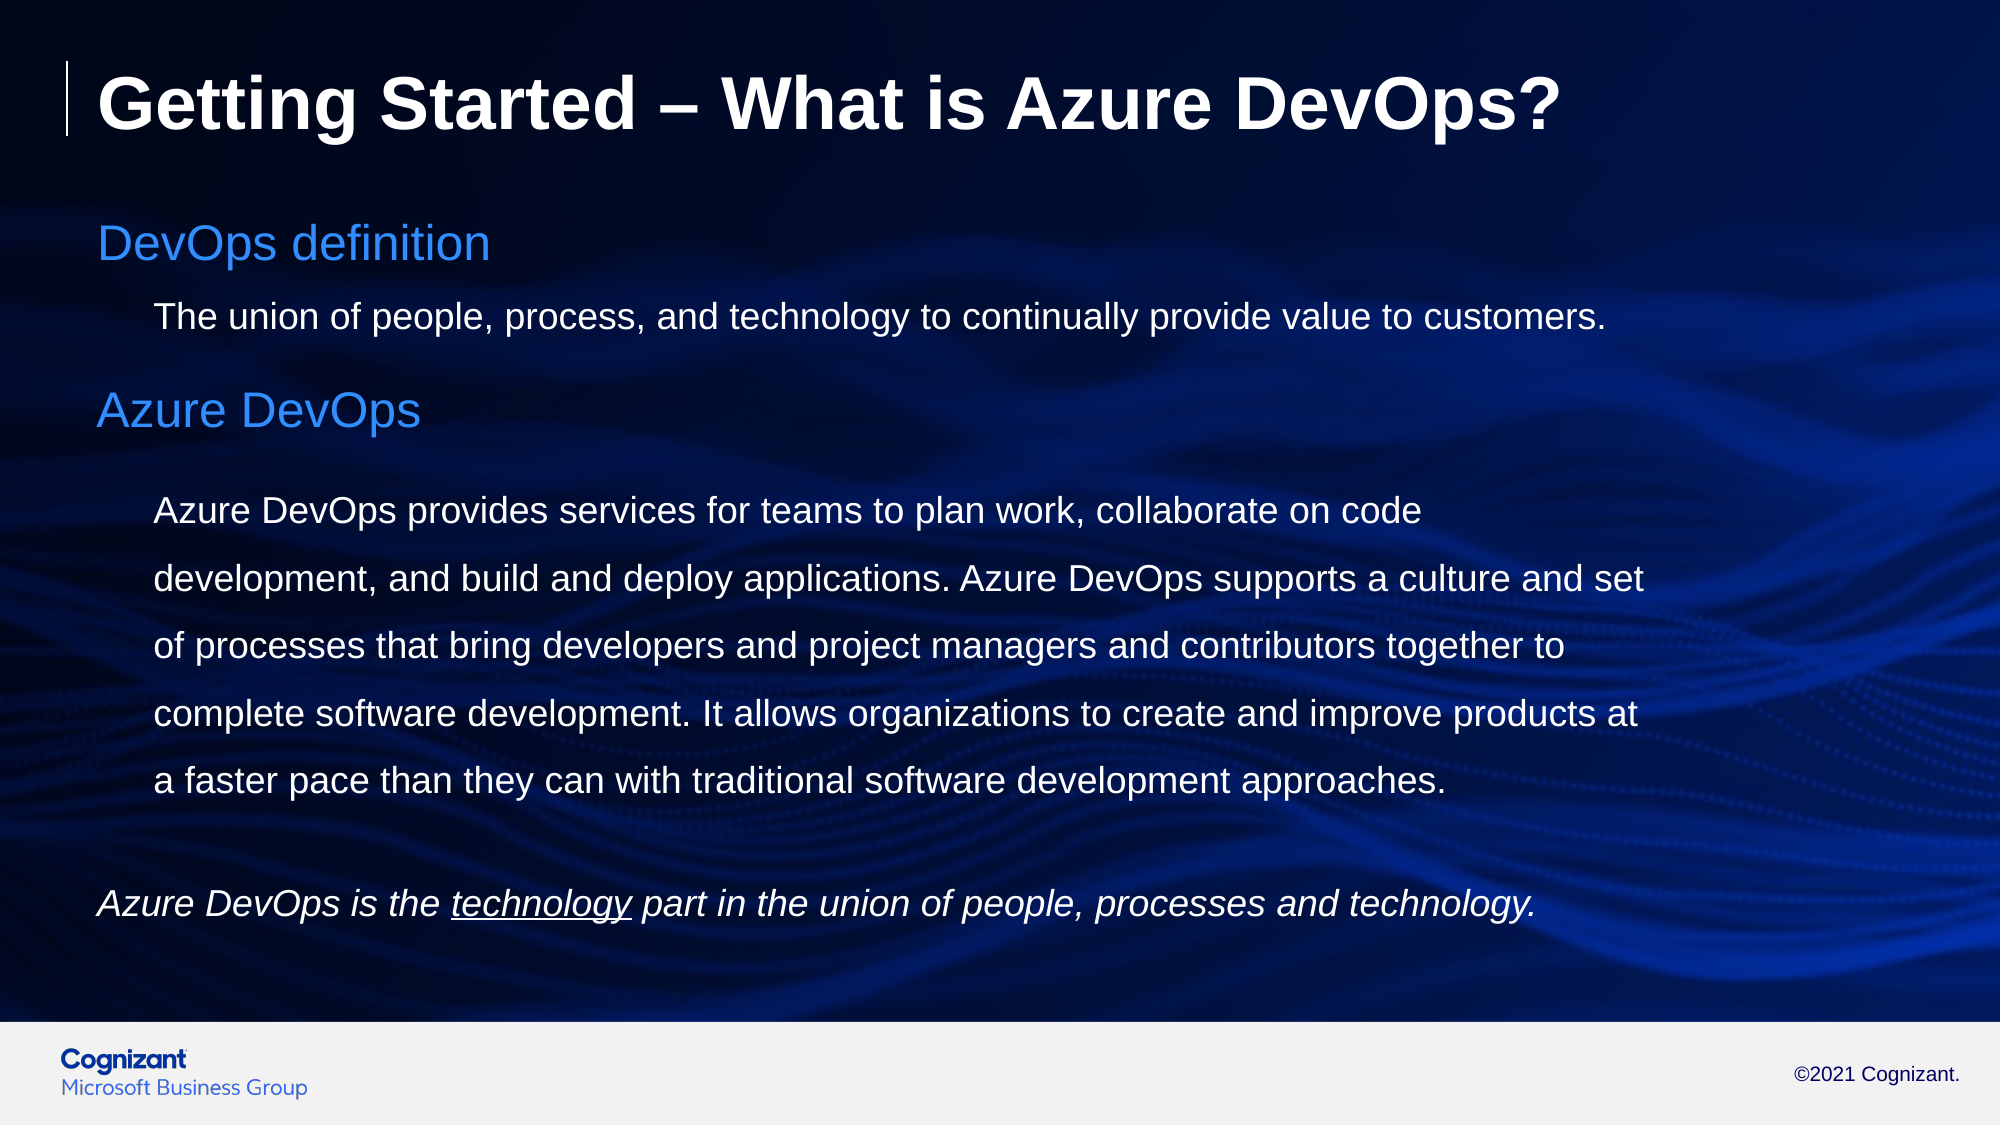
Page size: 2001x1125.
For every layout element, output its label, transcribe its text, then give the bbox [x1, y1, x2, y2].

text_box The union of people, process, and technology to continually provide value to customers. [138, 262, 1805, 345]
list Getting Started – What is Azure DevOps? [91, 59, 1909, 204]
text_box Azure DevOps provides services for teams to plan work, collaborate on code development, and build and deploy applications. Azure DevOps supports a culture and set of processes that bring developers and project managers and contributors together to complete software development. It allows organizations to create and improve products at a faster pace than they can with traditional software development approaches. [138, 456, 1670, 809]
text_box Azure DevOps is the technology part in the union of people, processes and technology. [91, 872, 1909, 1045]
list DevOps definition [91, 204, 1909, 263]
text_box Azure DevOps [90, 371, 1909, 430]
picture [0, 0, 2000, 1021]
picture [52, 1041, 315, 1105]
